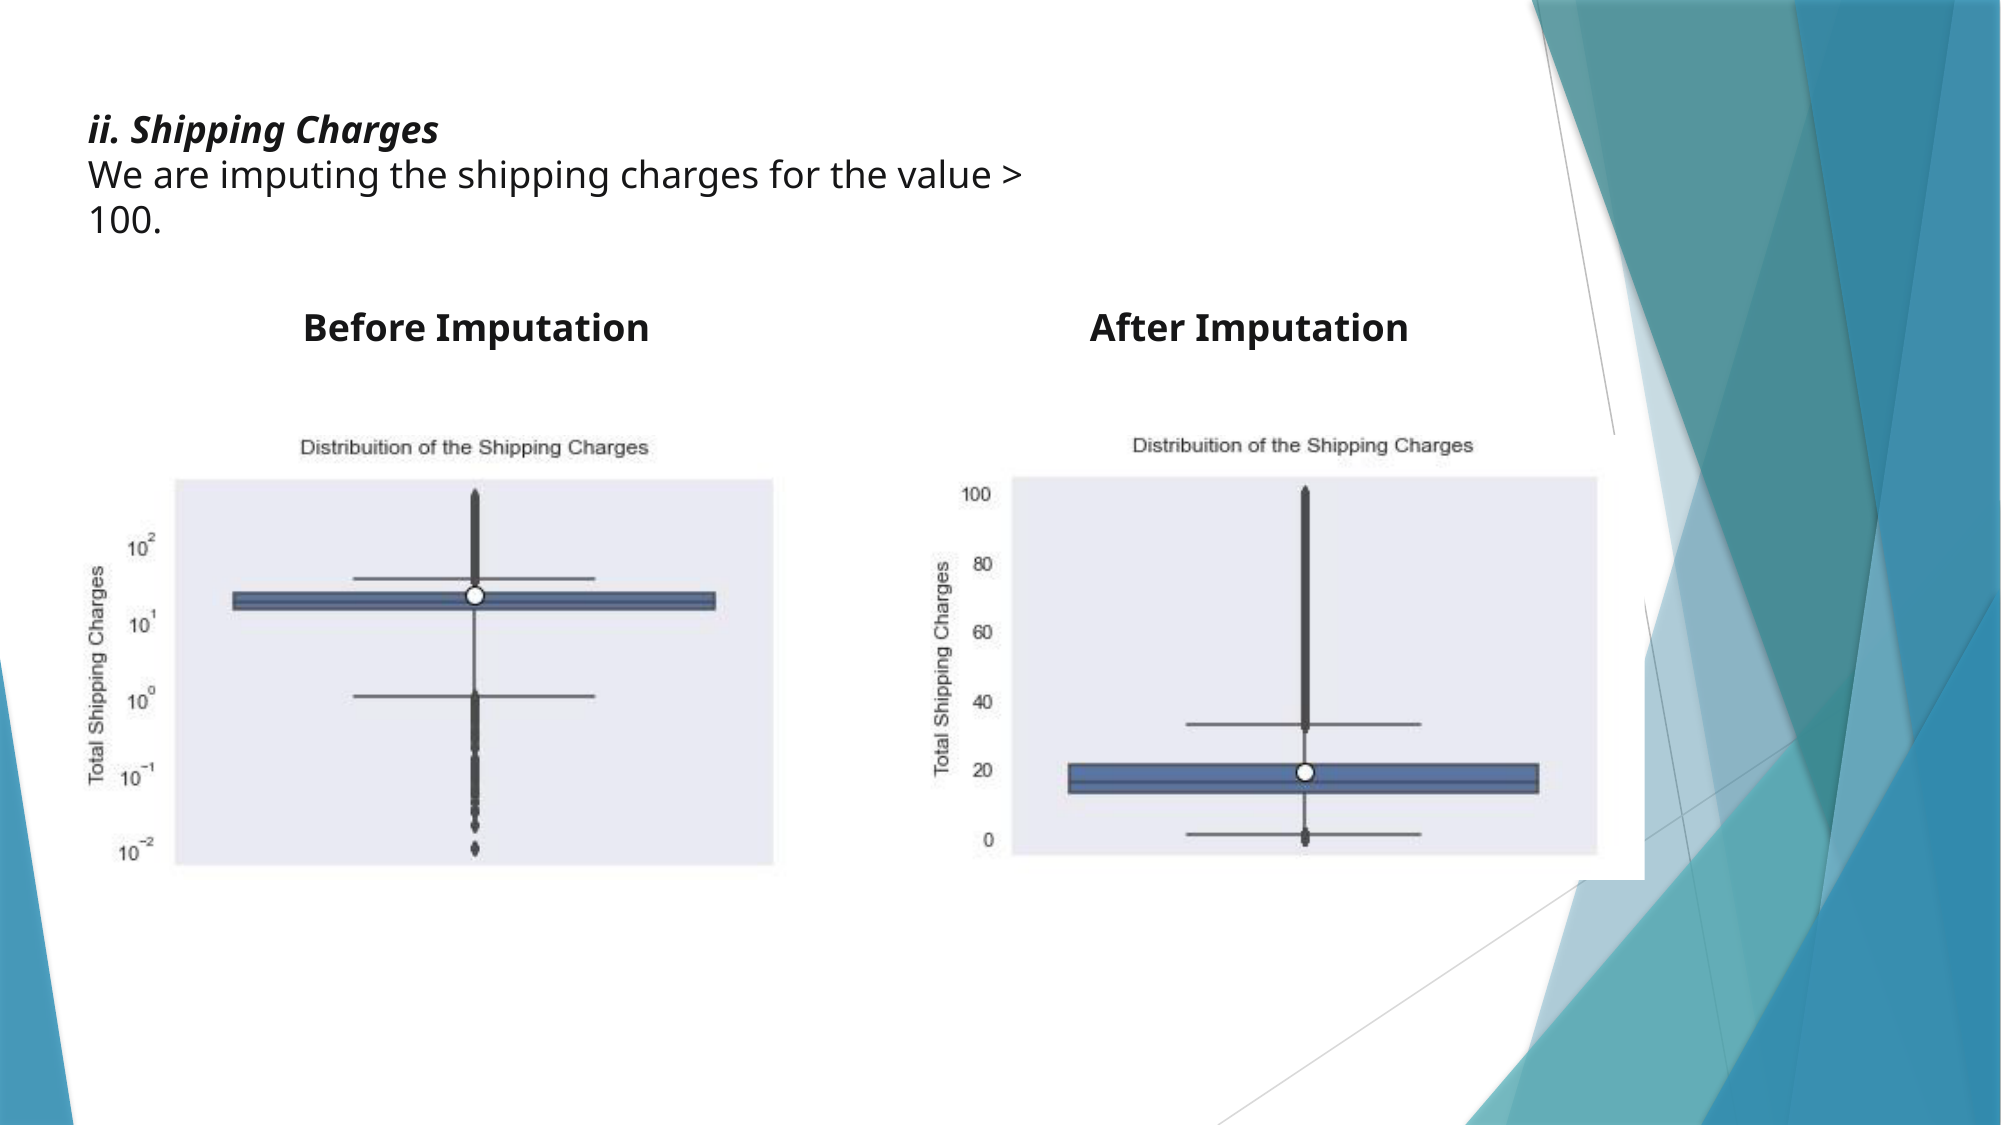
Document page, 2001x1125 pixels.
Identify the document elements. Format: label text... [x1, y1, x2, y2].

picture [72, 434, 815, 881]
picture [889, 434, 1646, 881]
text_box Before Imputation [203, 297, 750, 357]
text_box ii. Shipping Charges We are imputing the shipping charges for the value > 100. [73, 98, 1075, 248]
text_box After Imputation [1074, 297, 1426, 357]
